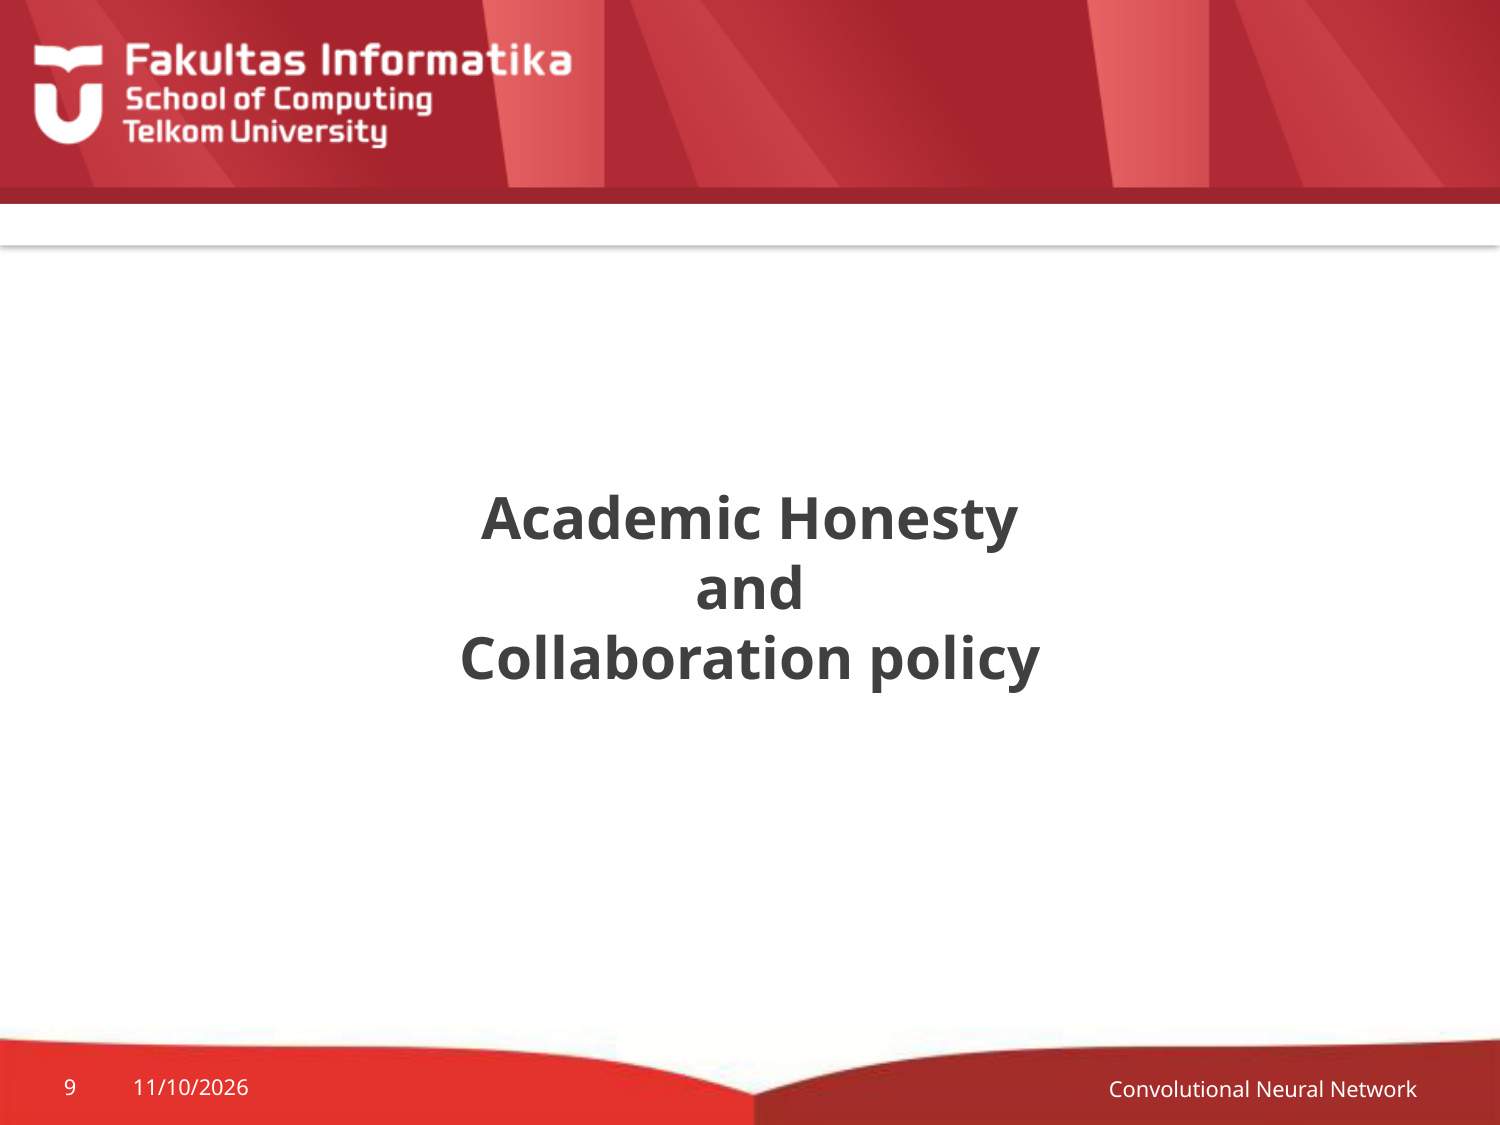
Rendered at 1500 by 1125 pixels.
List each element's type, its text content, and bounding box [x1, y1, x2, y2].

list Convolutional Neural Network [888, 1058, 1433, 1119]
picture [0, 0, 1500, 203]
title Academic Honesty and Collaboration policy [67, 492, 1433, 680]
picture [0, 1024, 1500, 1125]
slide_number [132, 1058, 403, 1119]
slide_number 9 [63, 1058, 123, 1119]
